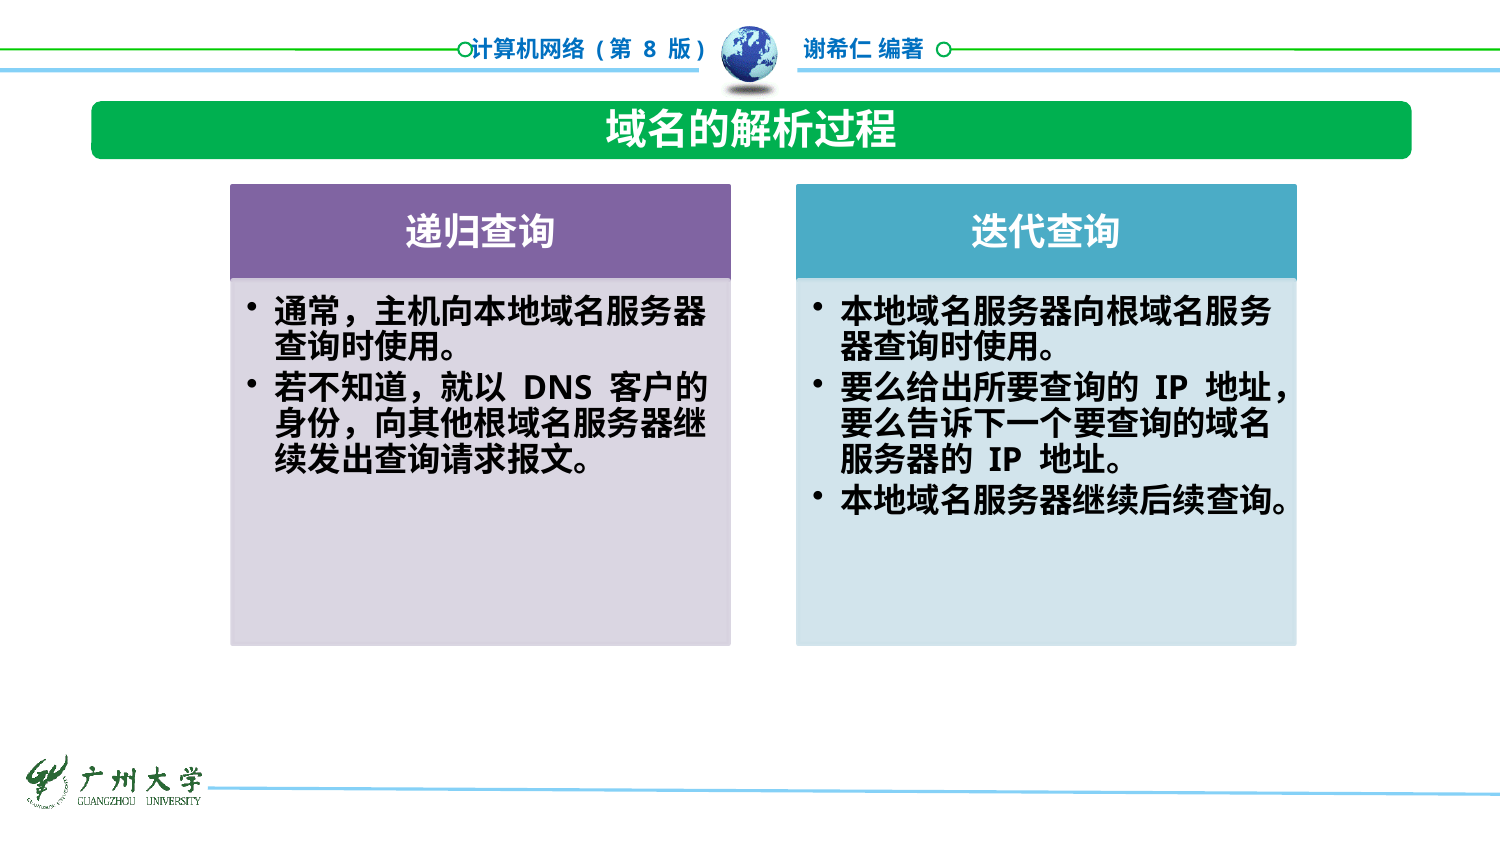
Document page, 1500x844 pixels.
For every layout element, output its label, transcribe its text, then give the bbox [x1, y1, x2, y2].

text_box 域名的解析过程 [590, 95, 913, 161]
text_box [91, 101, 590, 160]
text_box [232, 181, 1295, 649]
text_box [913, 101, 1412, 160]
picture [719, 24, 779, 95]
picture [26, 754, 202, 809]
